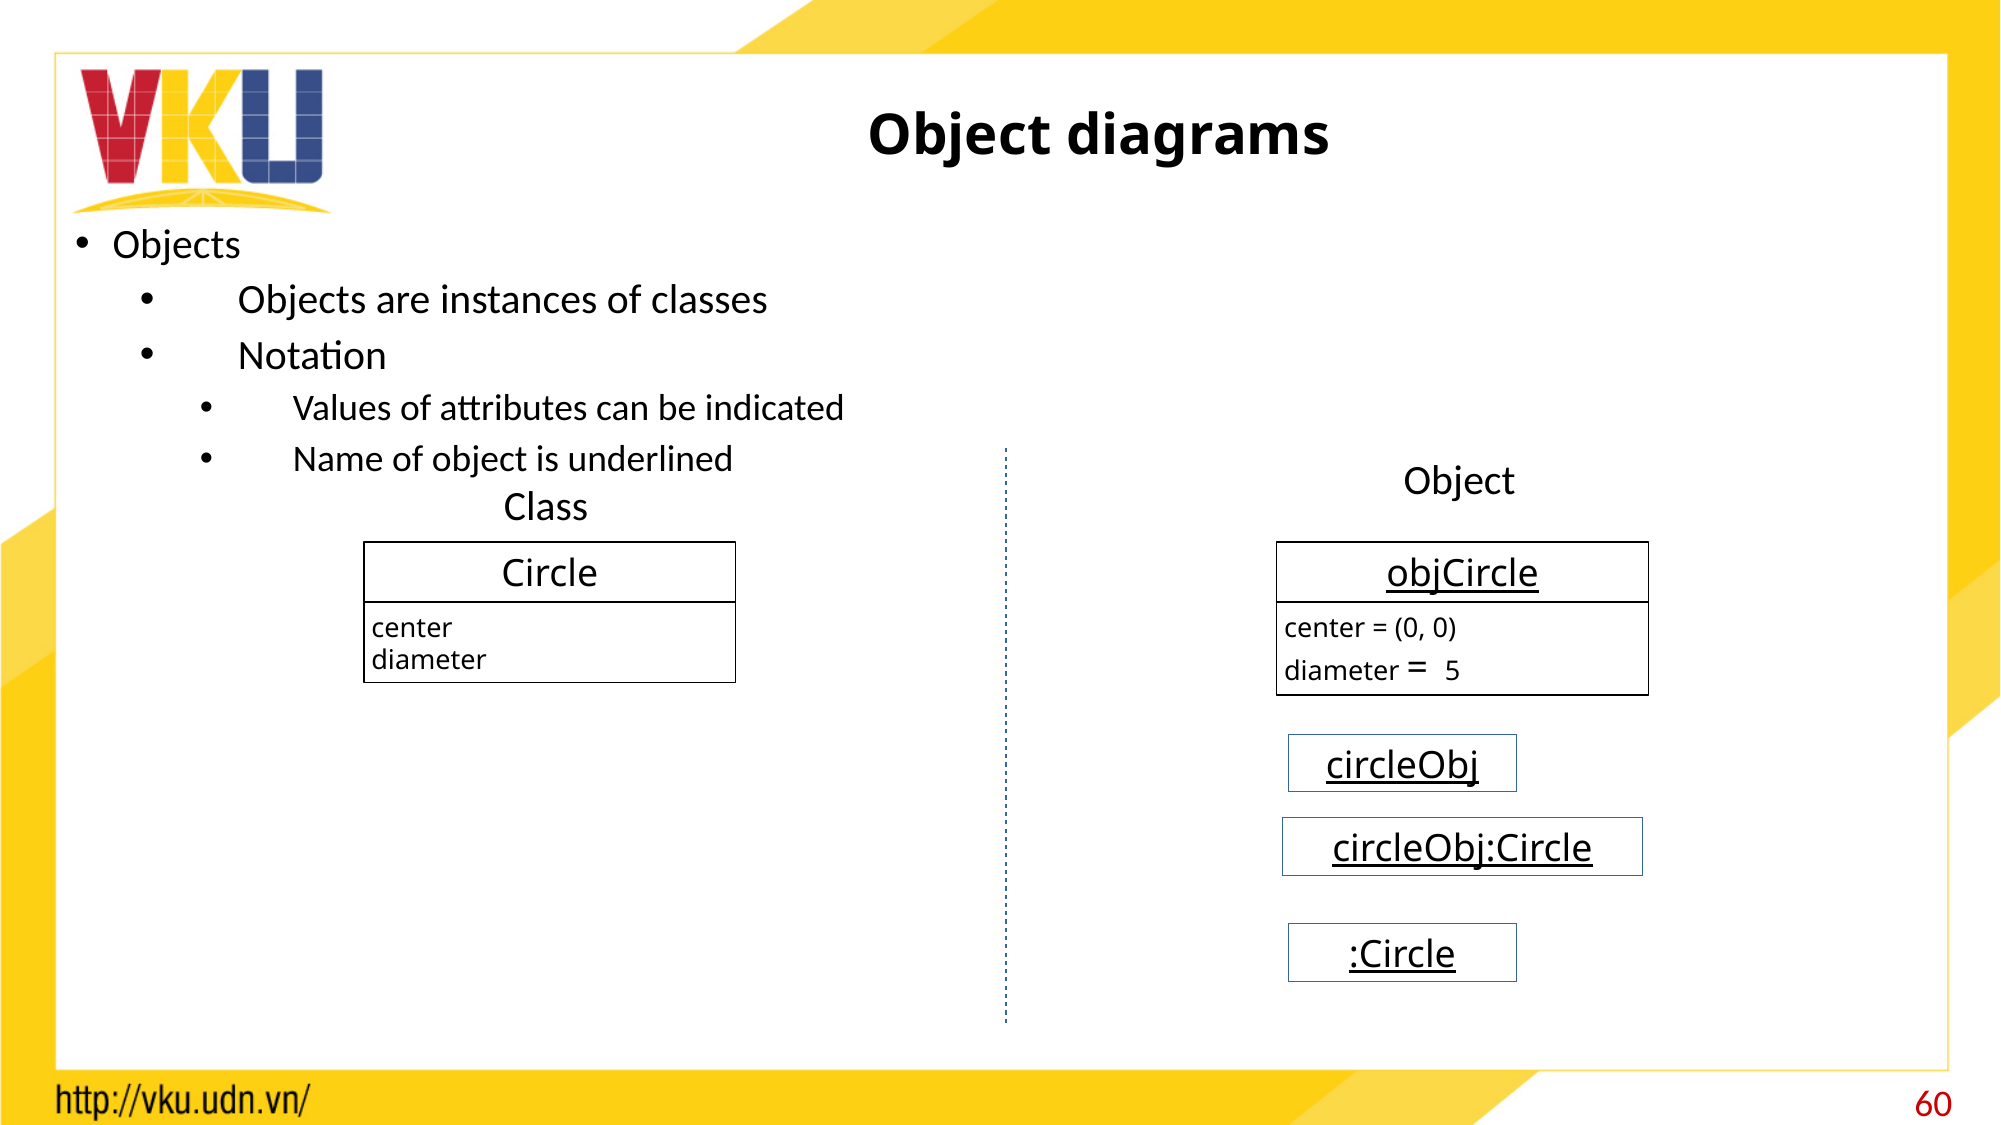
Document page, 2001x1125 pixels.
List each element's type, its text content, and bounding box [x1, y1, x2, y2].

text_box Object [1396, 445, 1523, 510]
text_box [363, 541, 736, 684]
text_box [1276, 541, 1649, 697]
text_box circleObj:Circle [1282, 817, 1643, 876]
text_box circleObj [1288, 734, 1517, 792]
picture [0, 0, 2001, 1125]
slide_number 60 [1863, 1074, 1968, 1125]
text_box Class [497, 471, 596, 536]
list Objects Objects are instances of classes Notation Values of attributes can be indicated Name of object is underlined [60, 214, 1861, 991]
title Object diagrams [335, 59, 1863, 213]
text_box :Circle [1288, 923, 1517, 982]
